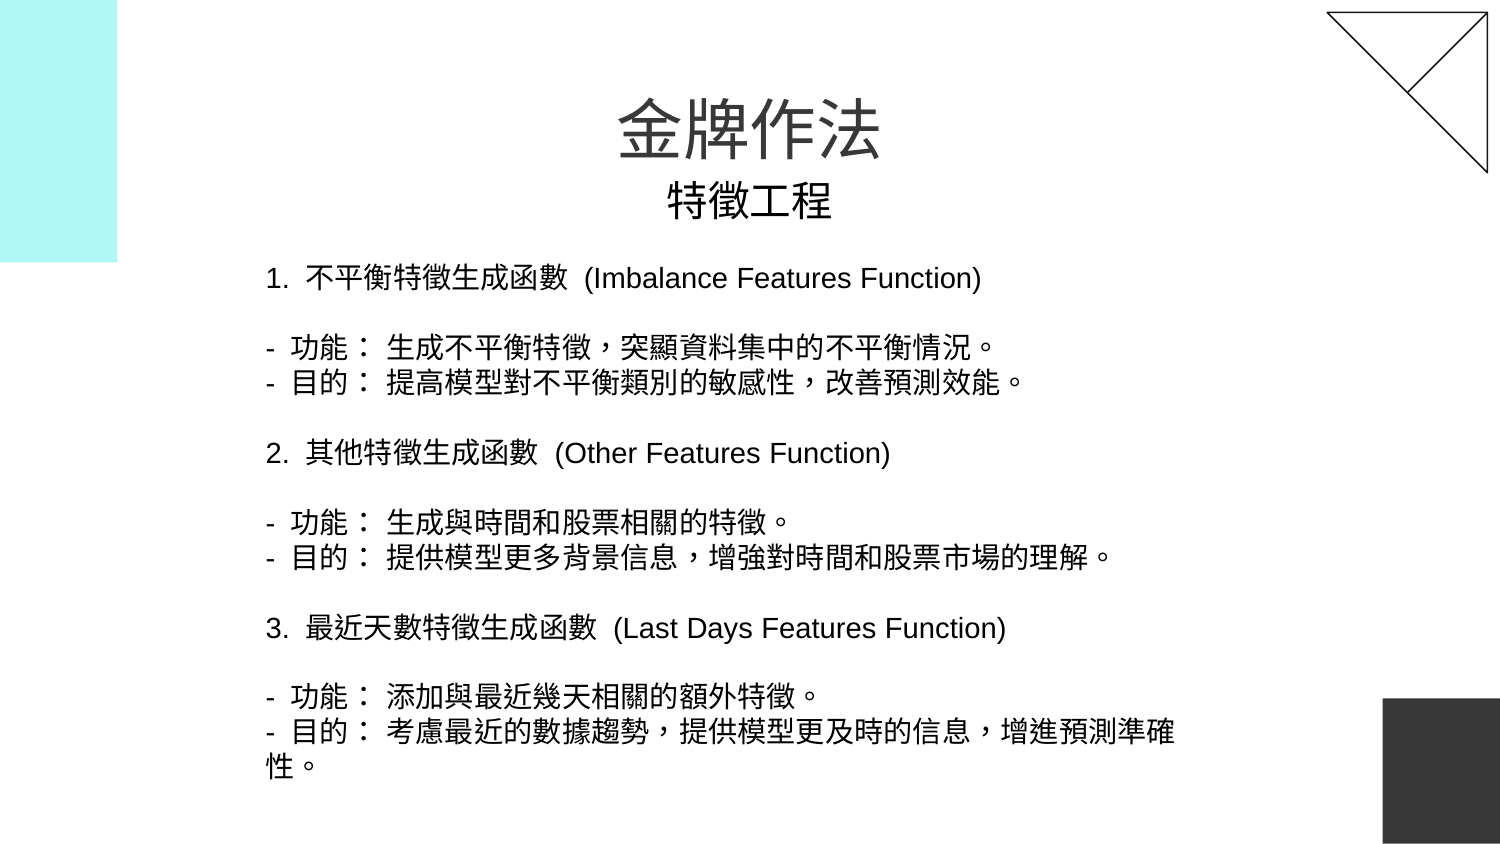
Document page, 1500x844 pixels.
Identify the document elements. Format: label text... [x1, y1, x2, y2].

text_box 特徵工程 1. 不平衡特徵生成函數 (Imbalance Features Function) - 功能： 生成不平衡特徵，突顯資料集中的不平衡情況。 - 目的： 提高模型對不平衡類別的敏感性，改善預測效能。 2. 其他特徵生成函數 (Other Features Function) - 功能： 生成與時間和股票相關的特徵。 - 目的： 提供模型更多背景信息，增強對時間和股票市場的理解。 3. 最近天數特徵生成函數 (Last Days Features Function) - 功能： 添加與最近幾天相關的額外特徵。 - 目的： 考慮最近的數據趨勢，提供模型更及時的信息，增進預測準確性。 [250, 166, 1249, 792]
title 金牌作法 [118, 72, 1382, 167]
